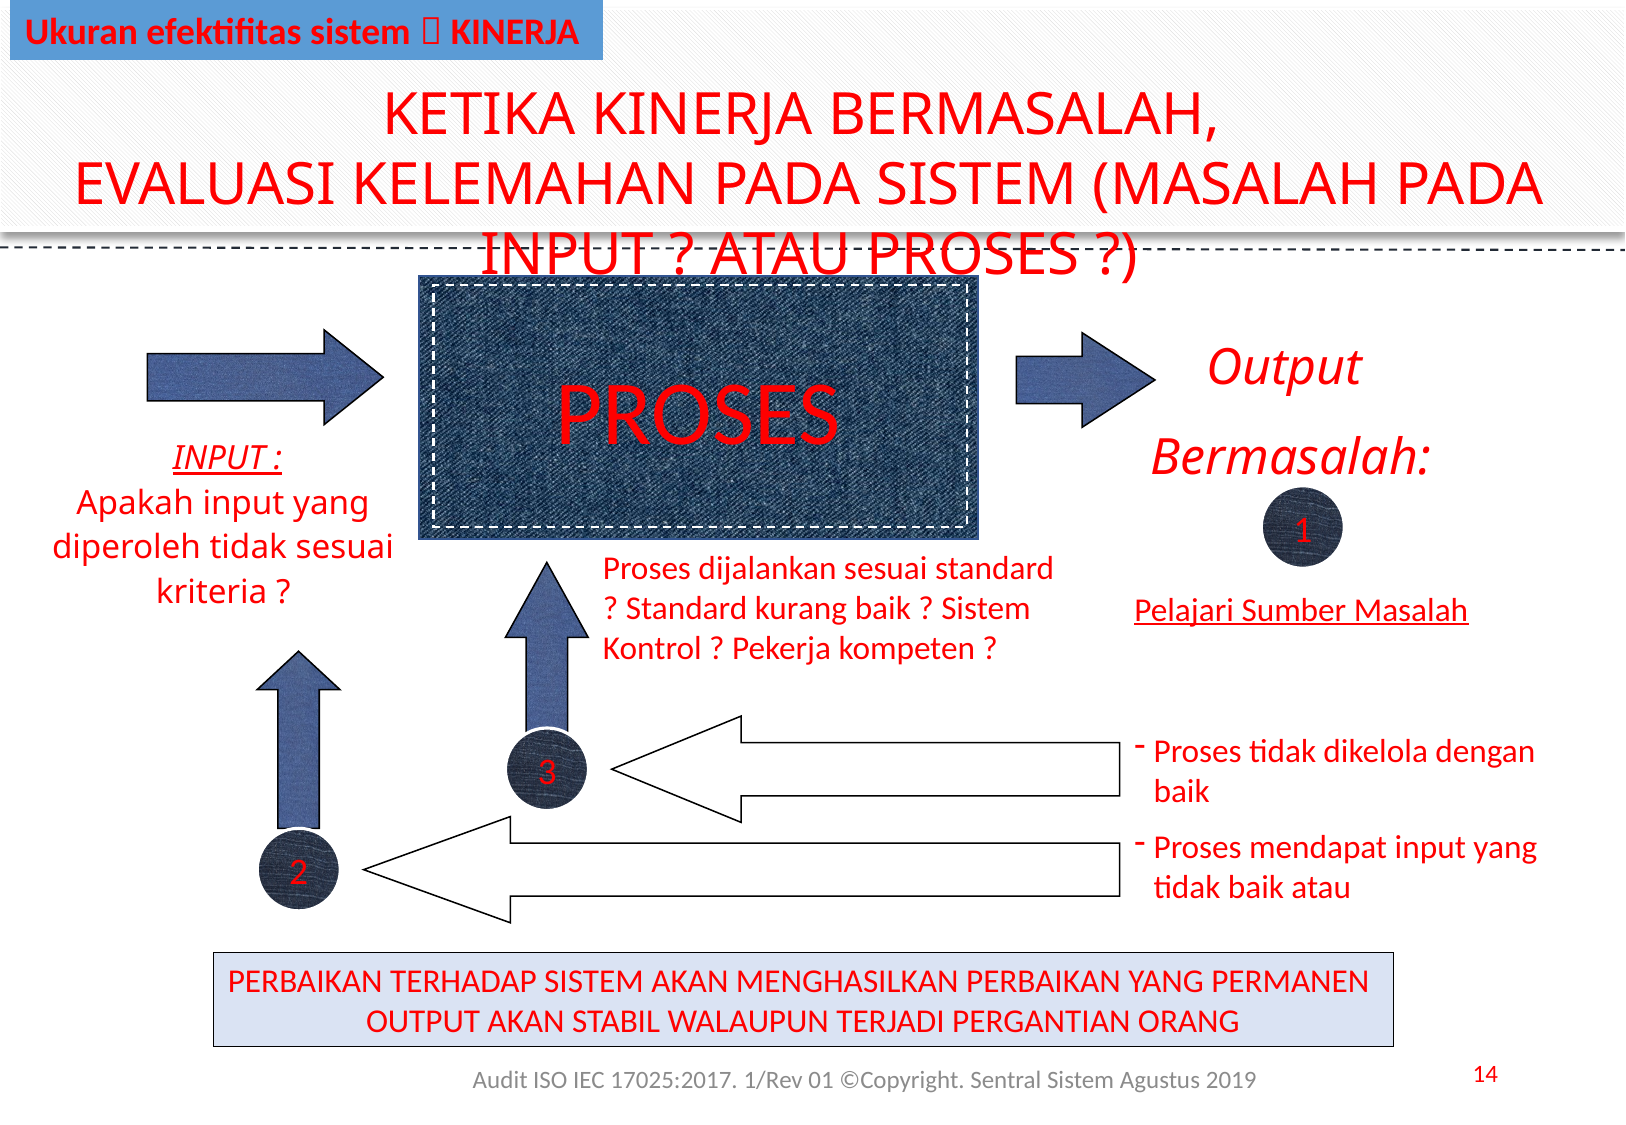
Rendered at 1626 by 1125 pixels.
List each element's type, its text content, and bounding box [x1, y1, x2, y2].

slide_number 14 [1147, 1042, 1514, 1103]
text_box [147, 329, 384, 425]
text_box 2 [255, 826, 342, 913]
text_box [611, 716, 1120, 823]
text_box PERBAIKAN TERHADAP SISTEM AKAN MENGHASILKAN PERBAIKAN YANG PERMANEN OUTPUT AKAN STABIL WALAUPUN TERJADI PERGANTIAN ORANG [213, 952, 1394, 1047]
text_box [418, 276, 978, 539]
text_box 3 [503, 726, 591, 813]
text_box Ukuran efektifitas sistem  KINERJA [10, 0, 603, 60]
text_box 1 [1259, 484, 1346, 570]
footer Audit ISO IEC 17025:2017. 1/Rev 01 ©Copyright. Sentral Sistem Agustus 2019 [321, 1048, 1410, 1109]
text_box [363, 816, 1119, 923]
table_header [1, 10, 1624, 226]
text_box [1016, 332, 1156, 428]
text_box Output Bermasalah: [1060, 296, 1522, 492]
text_box INPUT : Apakah input yang diperoleh tidak sesuai kriteria ? [21, 439, 435, 617]
text_box Pelajari Sumber Masalah Proses tidak dikelola dengan baik Proses mendapat input yang tidak baik atau [1119, 580, 1581, 913]
text_box Proses dijalankan sesuai standard ? Standard kurang baik ? Sistem Kontrol ? Pekerja kompeten ? [588, 538, 1073, 674]
text_box [505, 562, 588, 731]
text_box [257, 651, 340, 829]
text_box KETIKA KINERJA BERMASALAH, EVALUASI KELEMAHAN PADA SISTEM (MASALAH PADA INPUT ? ATAU PROSES ?) [0, 68, 1622, 294]
